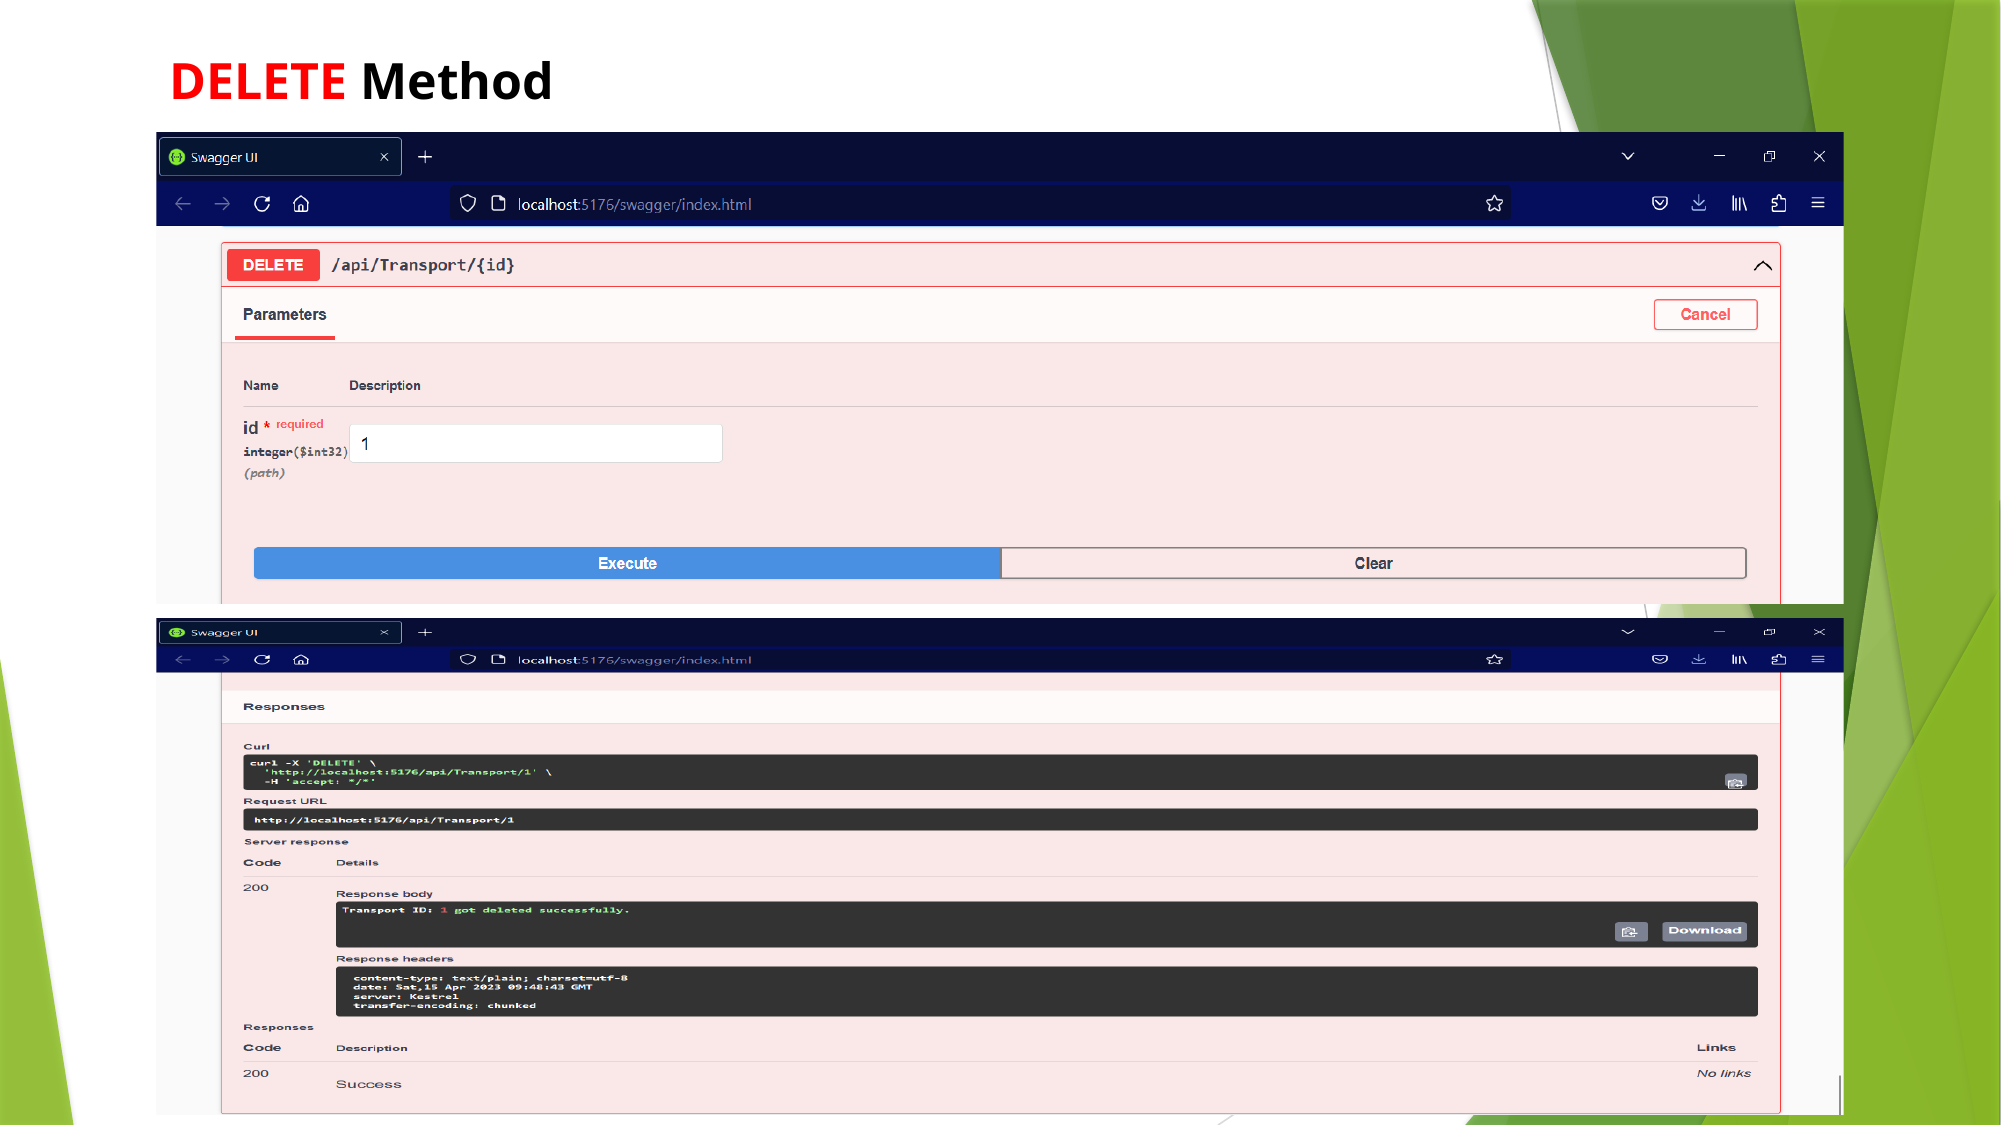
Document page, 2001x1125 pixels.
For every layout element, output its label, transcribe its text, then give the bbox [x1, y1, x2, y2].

text_box DELETE Method [154, 41, 1033, 117]
picture [155, 132, 1845, 604]
picture [155, 617, 1845, 1115]
